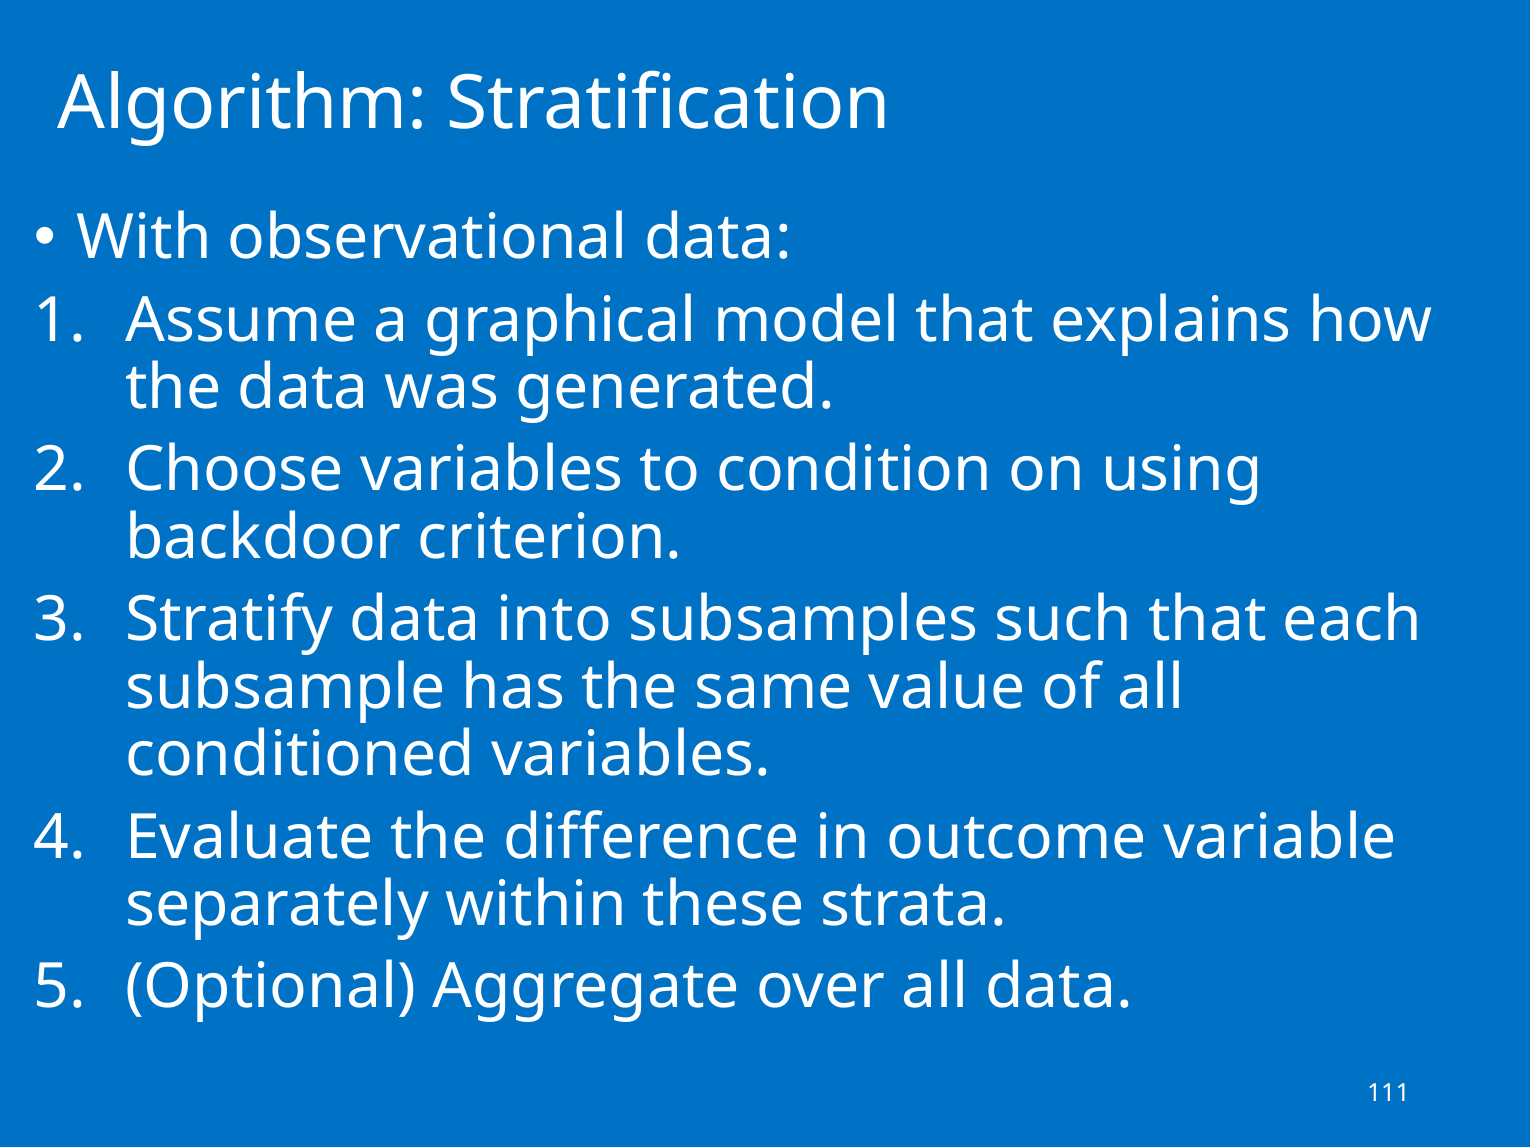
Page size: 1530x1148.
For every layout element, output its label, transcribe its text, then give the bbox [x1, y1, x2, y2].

slide_number 111 [1080, 1063, 1425, 1125]
list With observational data: Assume a graphical model that explains how the data was generated. Choose variables to condition on using backdoor criterion. Stratify data into subsamples such that each subsample has the same value of all conditioned variables. Evaluate the difference in outcome variable separately within these strata. (Optional) Aggregate over all data. [33, 199, 1497, 1125]
title Algorithm: Stratification [33, 48, 1497, 199]
